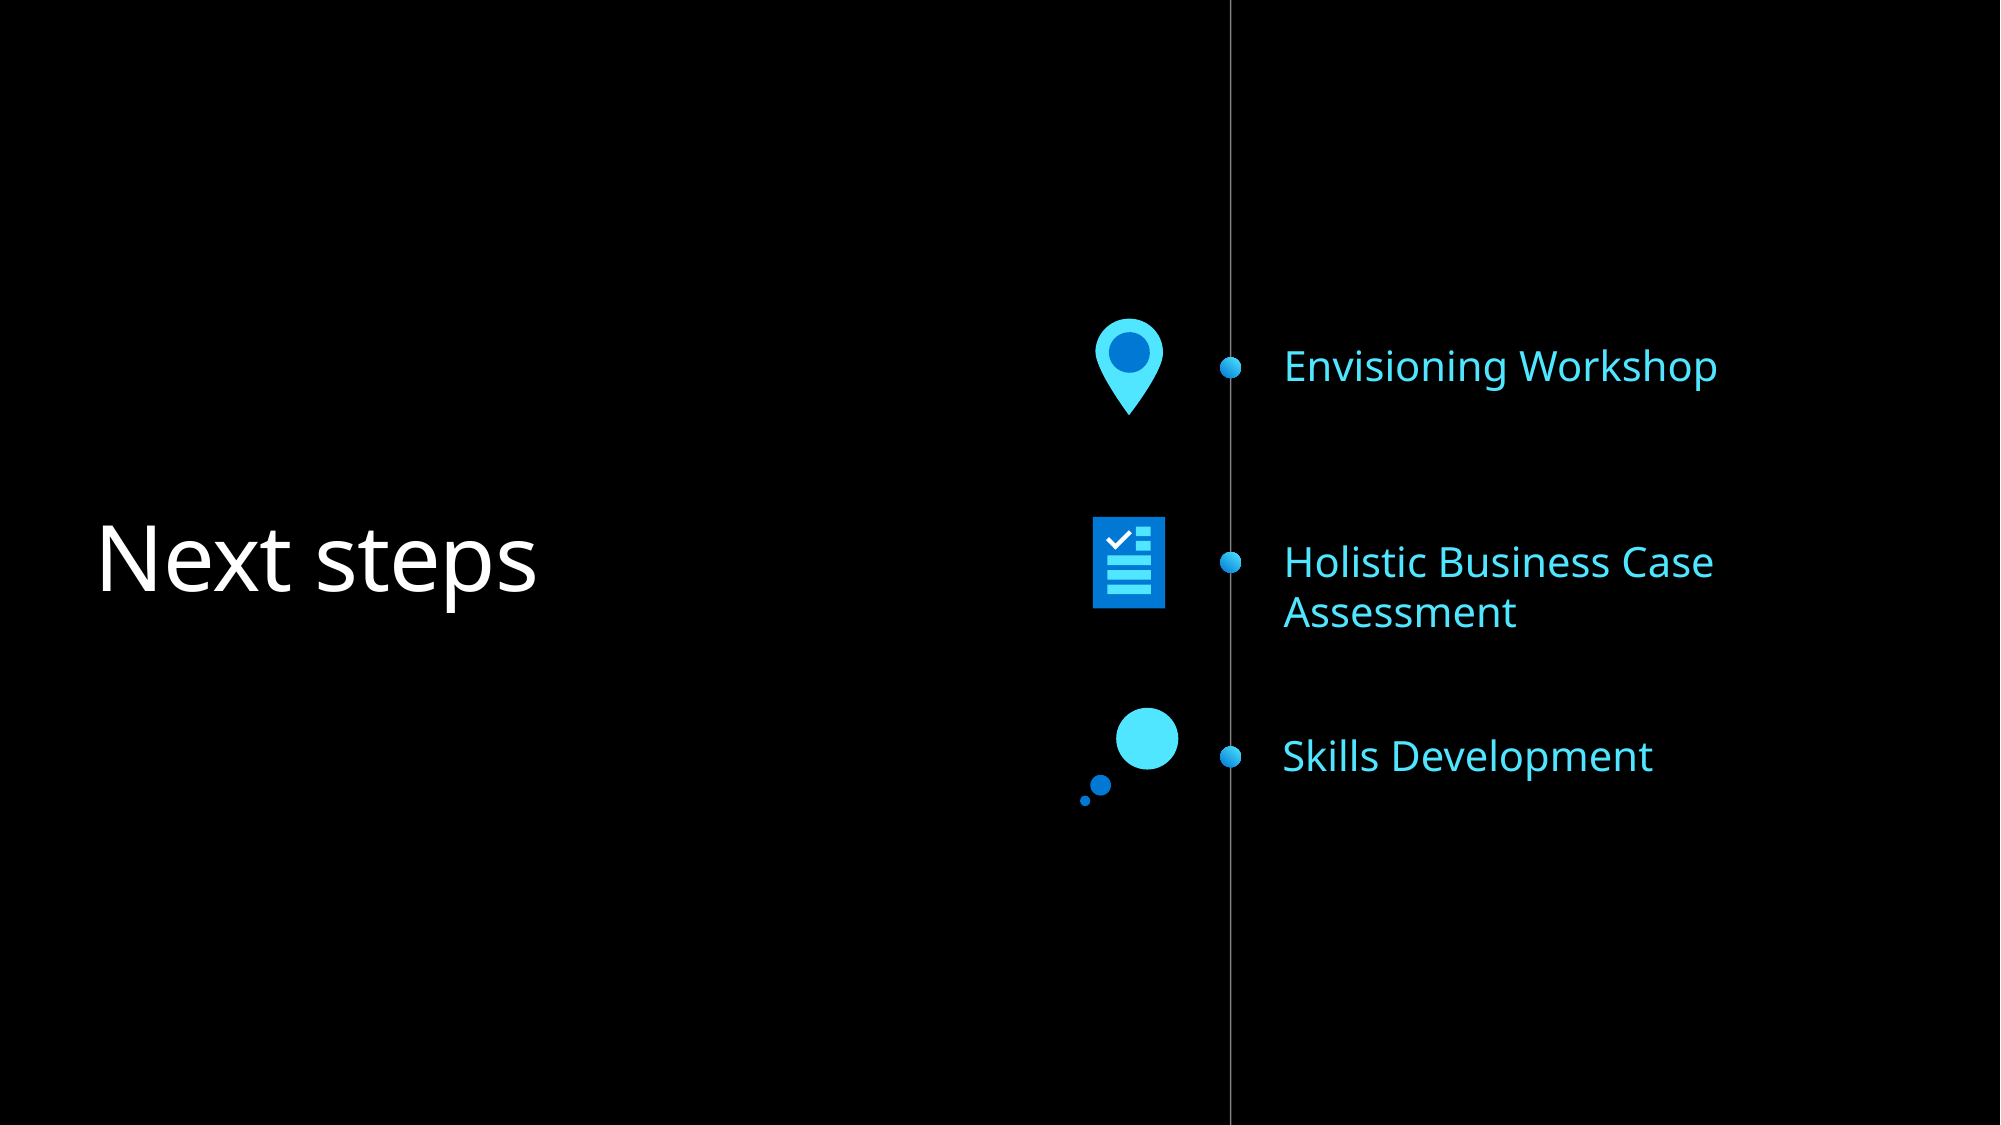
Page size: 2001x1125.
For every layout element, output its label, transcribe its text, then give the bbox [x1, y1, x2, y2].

list Envisioning Workshop [1283, 339, 1750, 391]
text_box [1079, 707, 1179, 807]
title Next steps [94, 512, 566, 613]
list Skills Development [1282, 729, 1748, 781]
text_box [1219, 356, 1230, 379]
text_box [1231, 745, 1242, 768]
text_box [1219, 551, 1230, 574]
text_box [1231, 551, 1242, 574]
list Holistic Business Case Assessment [1283, 535, 1750, 637]
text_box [1093, 317, 1165, 416]
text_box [1092, 516, 1166, 609]
text_box [1231, 356, 1242, 379]
text_box [1219, 745, 1230, 768]
